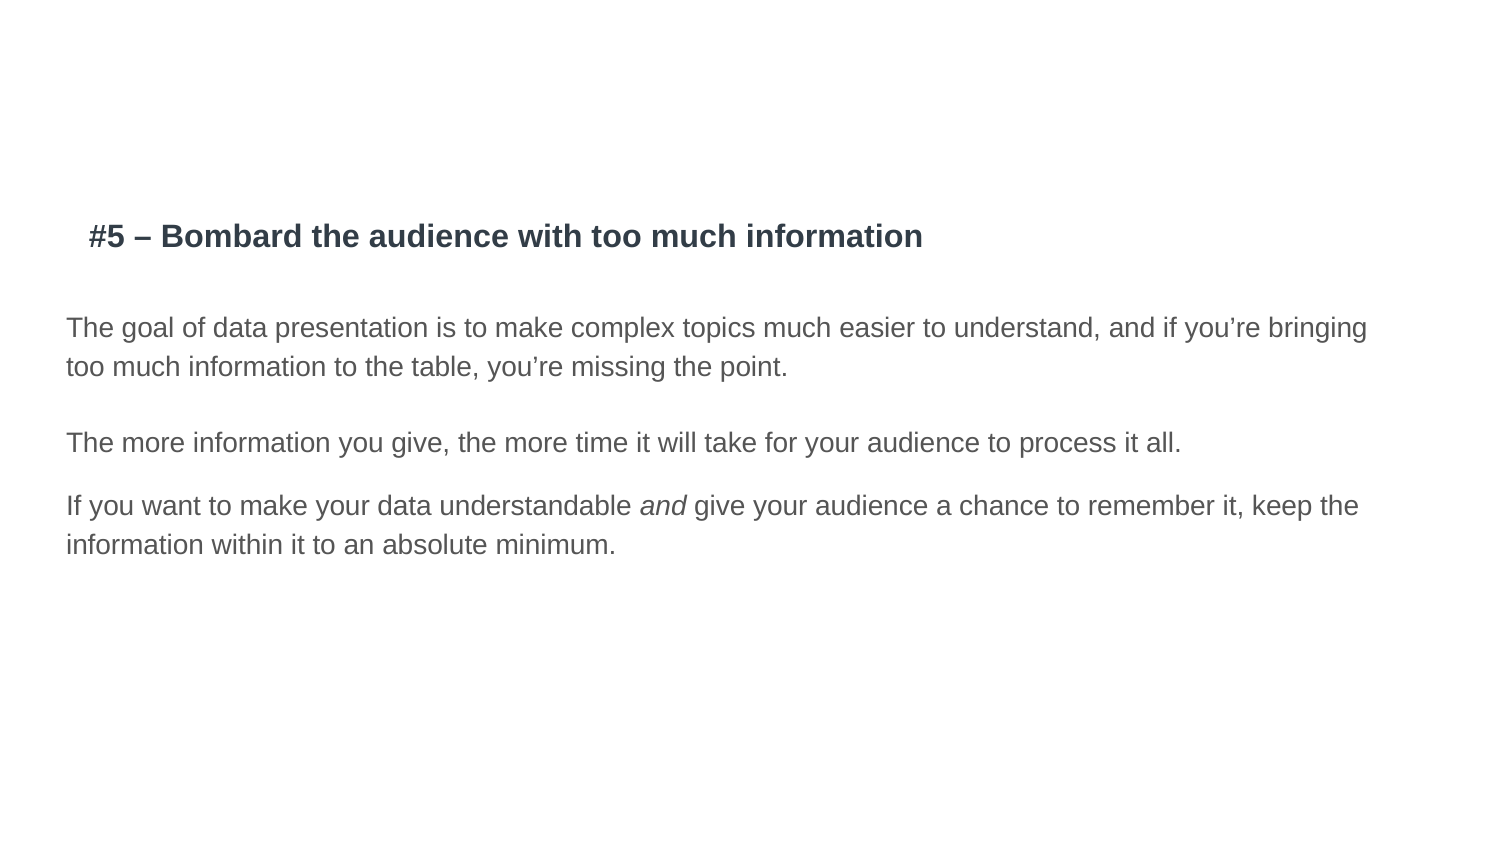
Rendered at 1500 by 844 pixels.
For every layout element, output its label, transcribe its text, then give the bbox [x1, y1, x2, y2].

list #5 – Bombard the audience with too much information The goal of data presentation is to make complex topics much easier to understand, and if you’re bringing too much information to the table, you’re missing the point. The more information you give, the more time it will take for your audience to process it all. If you want to make your data understandable and give your audience a chance to remember it, keep the information within it to an absolute minimum. [51, 189, 1449, 750]
